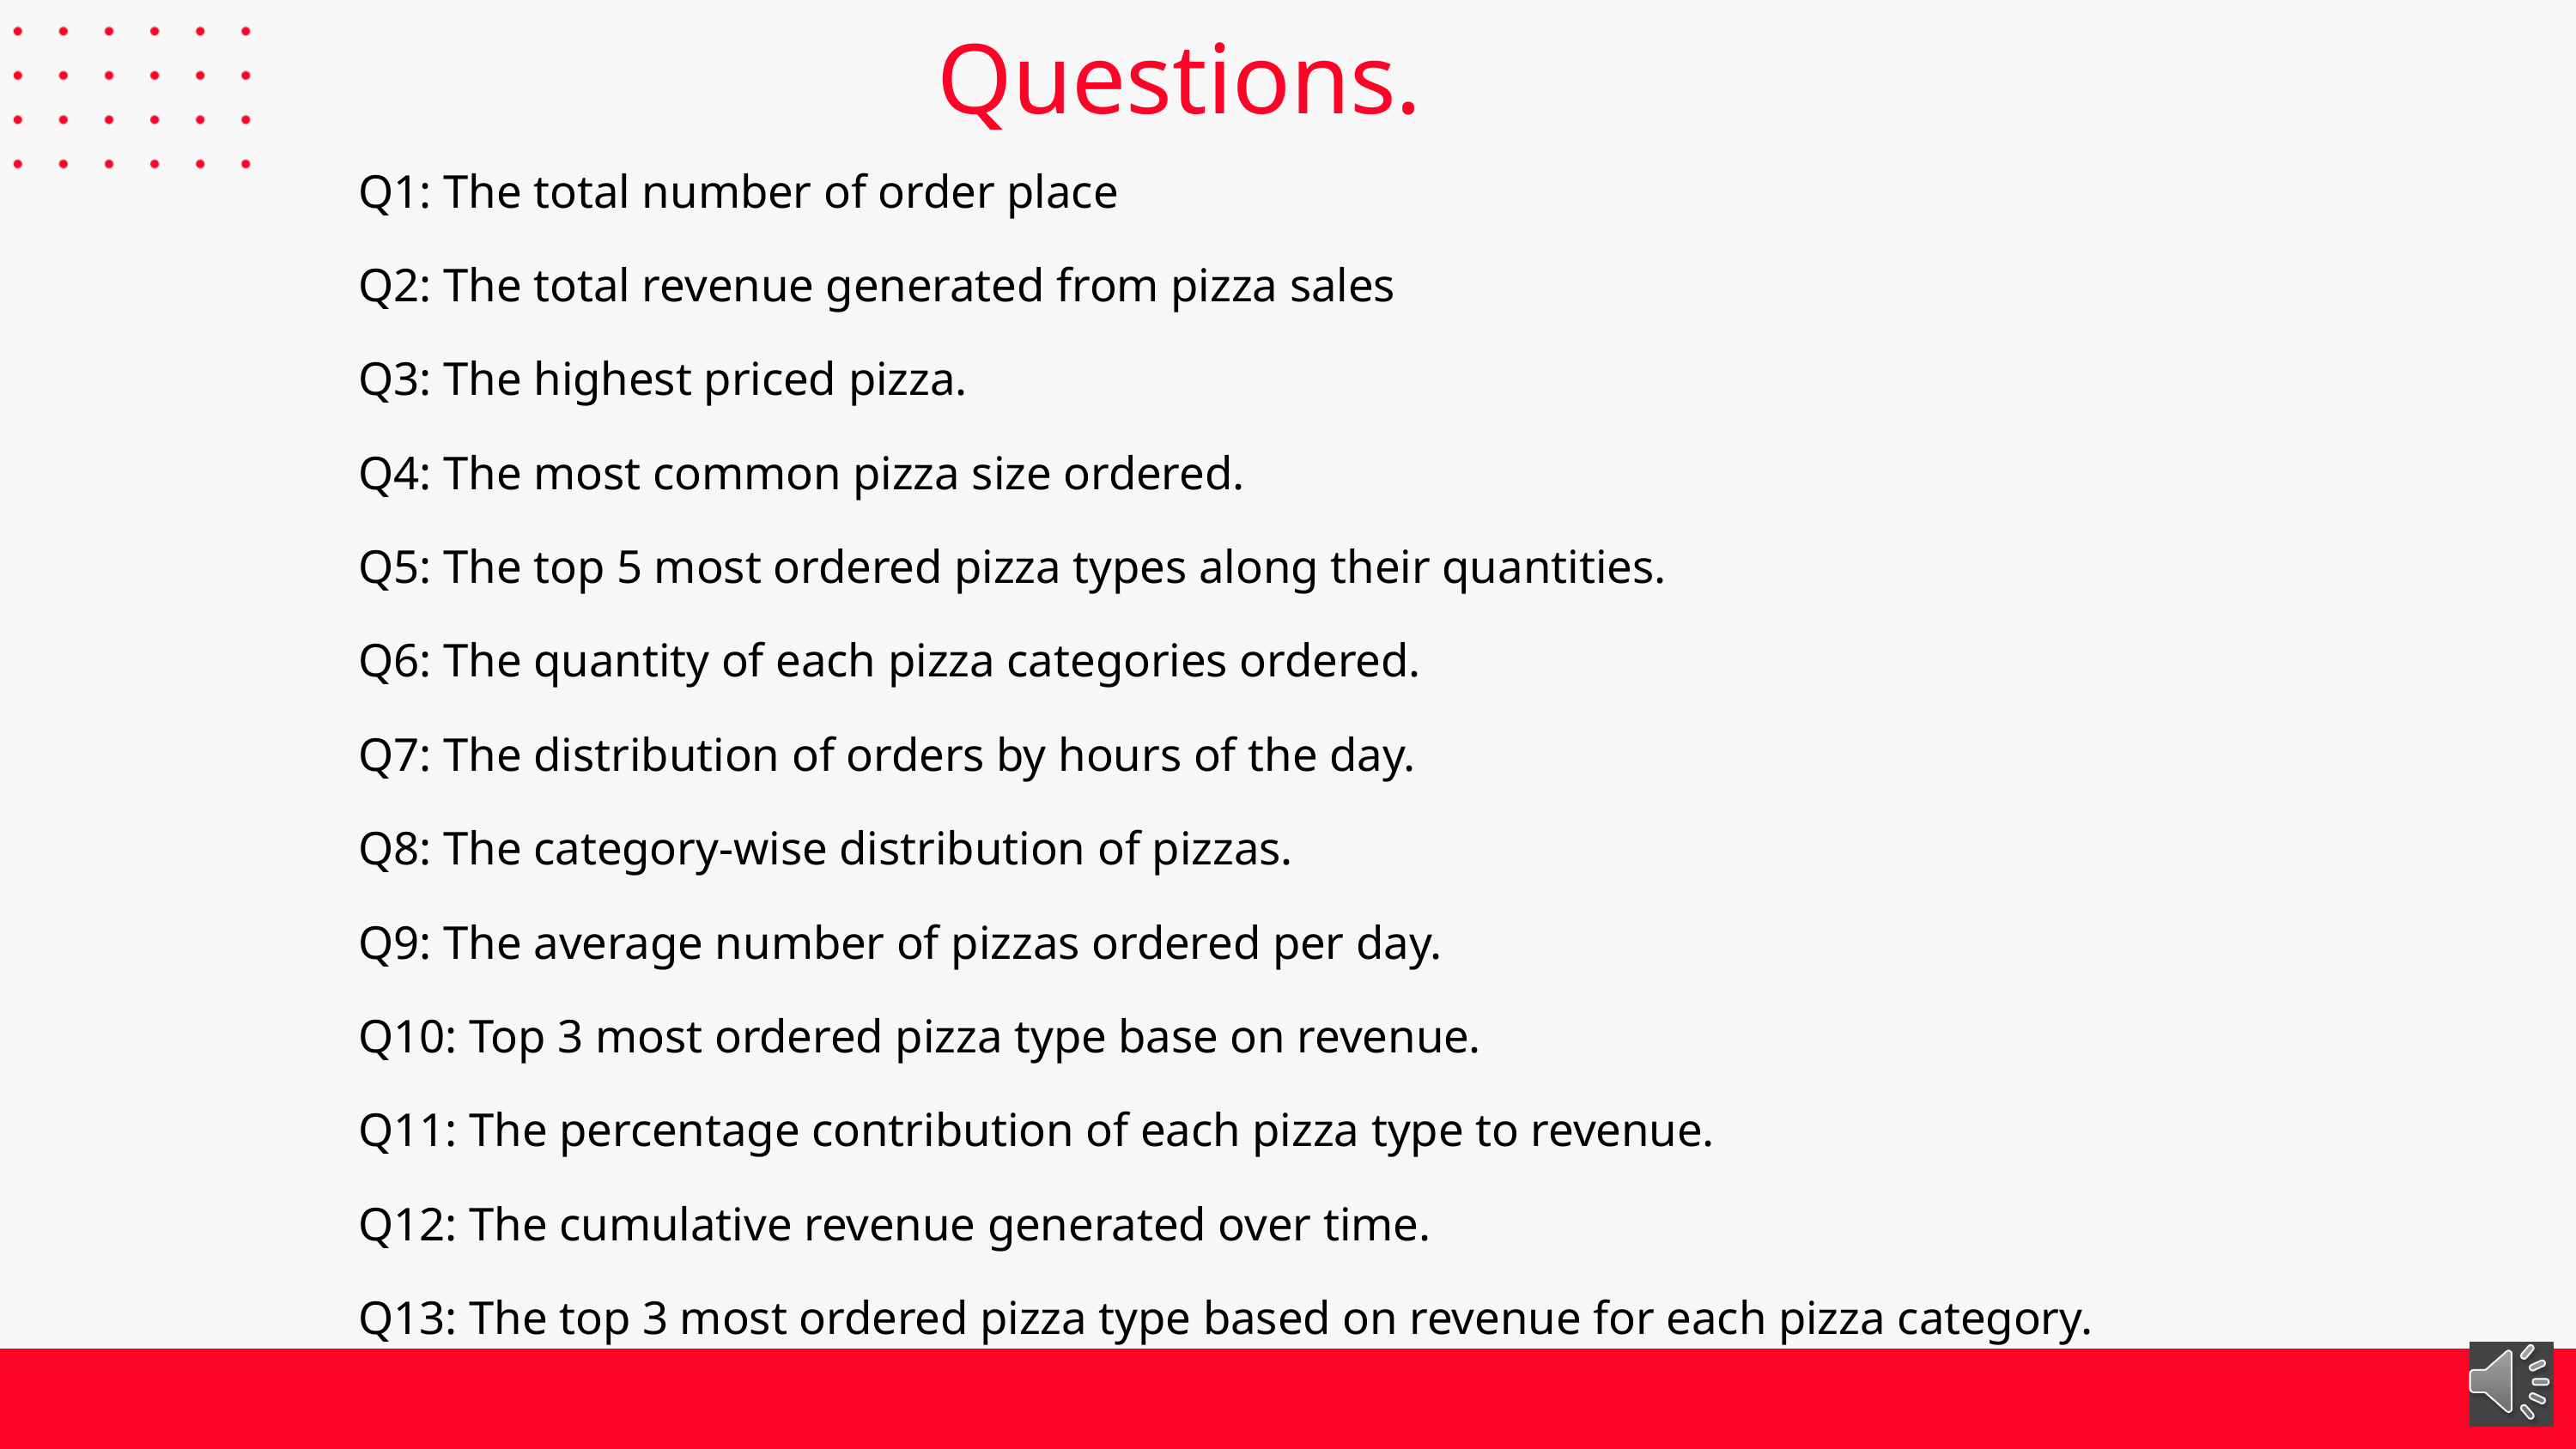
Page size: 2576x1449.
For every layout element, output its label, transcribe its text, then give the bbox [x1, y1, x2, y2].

text_box Questions. [937, 33, 1884, 134]
text_box [0, 0, 251, 169]
text_box Q1: The total number of order place Q2: The total revenue generated from pizza sales Q3: The highest priced pizza. Q4: The most common pizza size ordered. Q5: The top 5 most ordered pizza types along their quantities. Q6: The quantity of each pizza categories ordered. Q7: The distribution of orders by hours of the day. Q8: The category-wise distribution of pizzas. Q9: The average number of pizzas ordered per day. Q10: Top 3 most ordered pizza type base on revenue. Q11: The percentage contribution of each pizza type to revenue. Q12: The cumulative revenue generated over time. Q13: The top 3 most ordered pizza type based on revenue for each pizza category. [358, 169, 2218, 1343]
picture [2468, 1341, 2555, 1428]
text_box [0, 1349, 2576, 1449]
